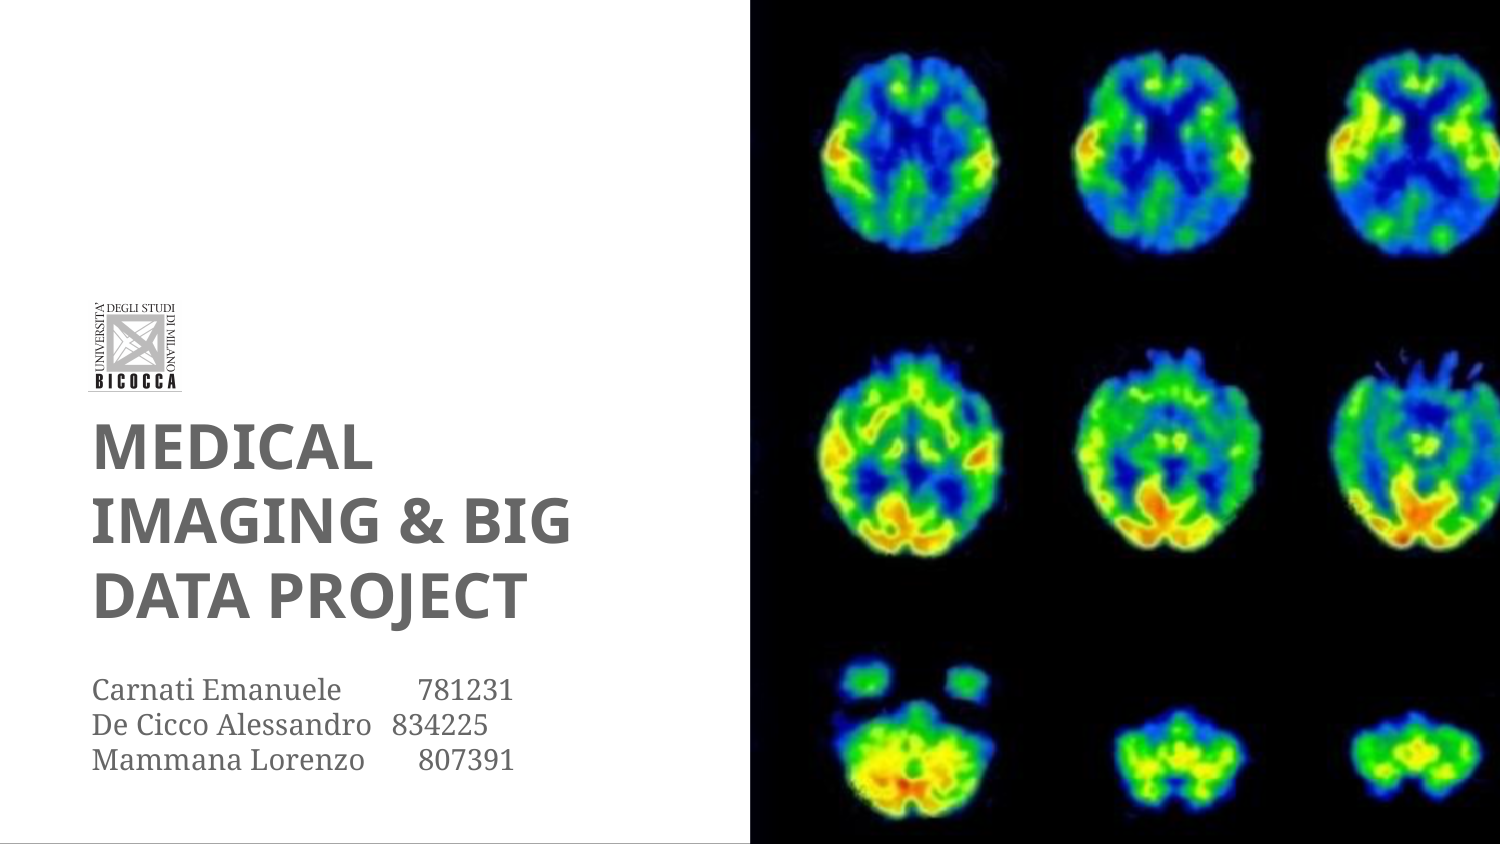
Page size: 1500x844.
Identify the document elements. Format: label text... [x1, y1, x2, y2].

text_box Carnati Emanuele 781231 De Cicco Alessandro 834225 Mammana Lorenzo 807391 [76, 664, 569, 784]
picture [751, 0, 1500, 844]
title MEDICAL IMAGING & BIG DATA PROJECT [76, 391, 674, 763]
picture [88, 299, 182, 392]
